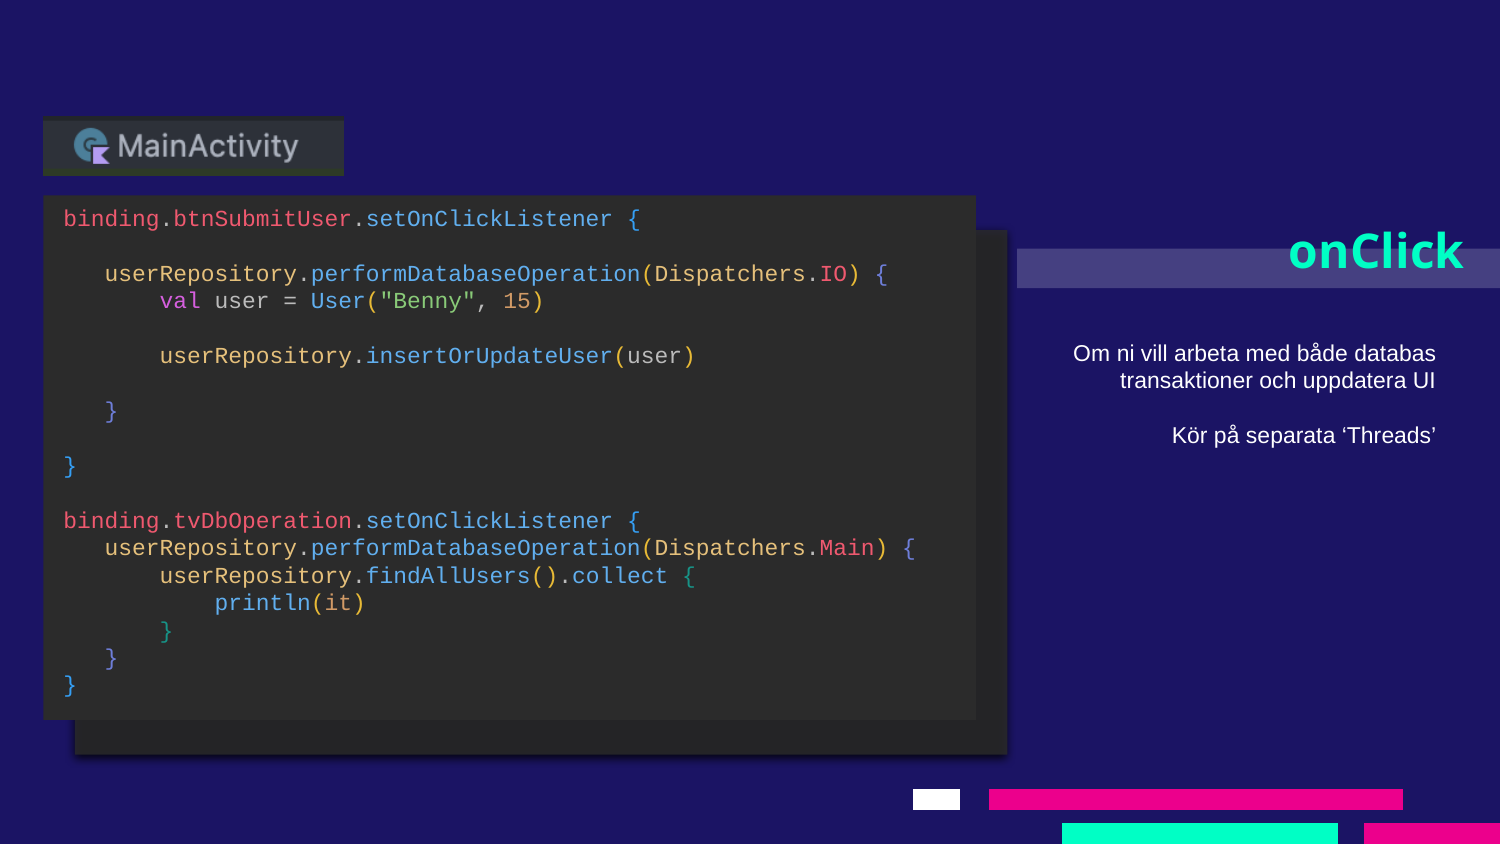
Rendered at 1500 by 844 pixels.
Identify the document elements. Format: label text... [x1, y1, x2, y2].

list Om ni vill arbeta med både databas transaktioner och uppdatera UI Kör på separata ‘Threads’ [1016, 323, 1452, 674]
text_box binding.btnSubmitUser.setOnClickListener { userRepository.performDatabaseOperation(Dispatchers.IO) { val user = User("Benny", 15) userRepository.insertOrUpdateUser(user) } } binding.tvDbOperation.setOnClickListener { userRepository.performDatabaseOperation(Dispatchers.Main) { userRepository.findAllUsers().collect { println(it) } } } [48, 188, 972, 721]
picture [43, 116, 344, 177]
text_box [972, 195, 976, 720]
text_box [74, 230, 1008, 755]
text_box [43, 195, 48, 720]
title onClick [976, 206, 1480, 316]
